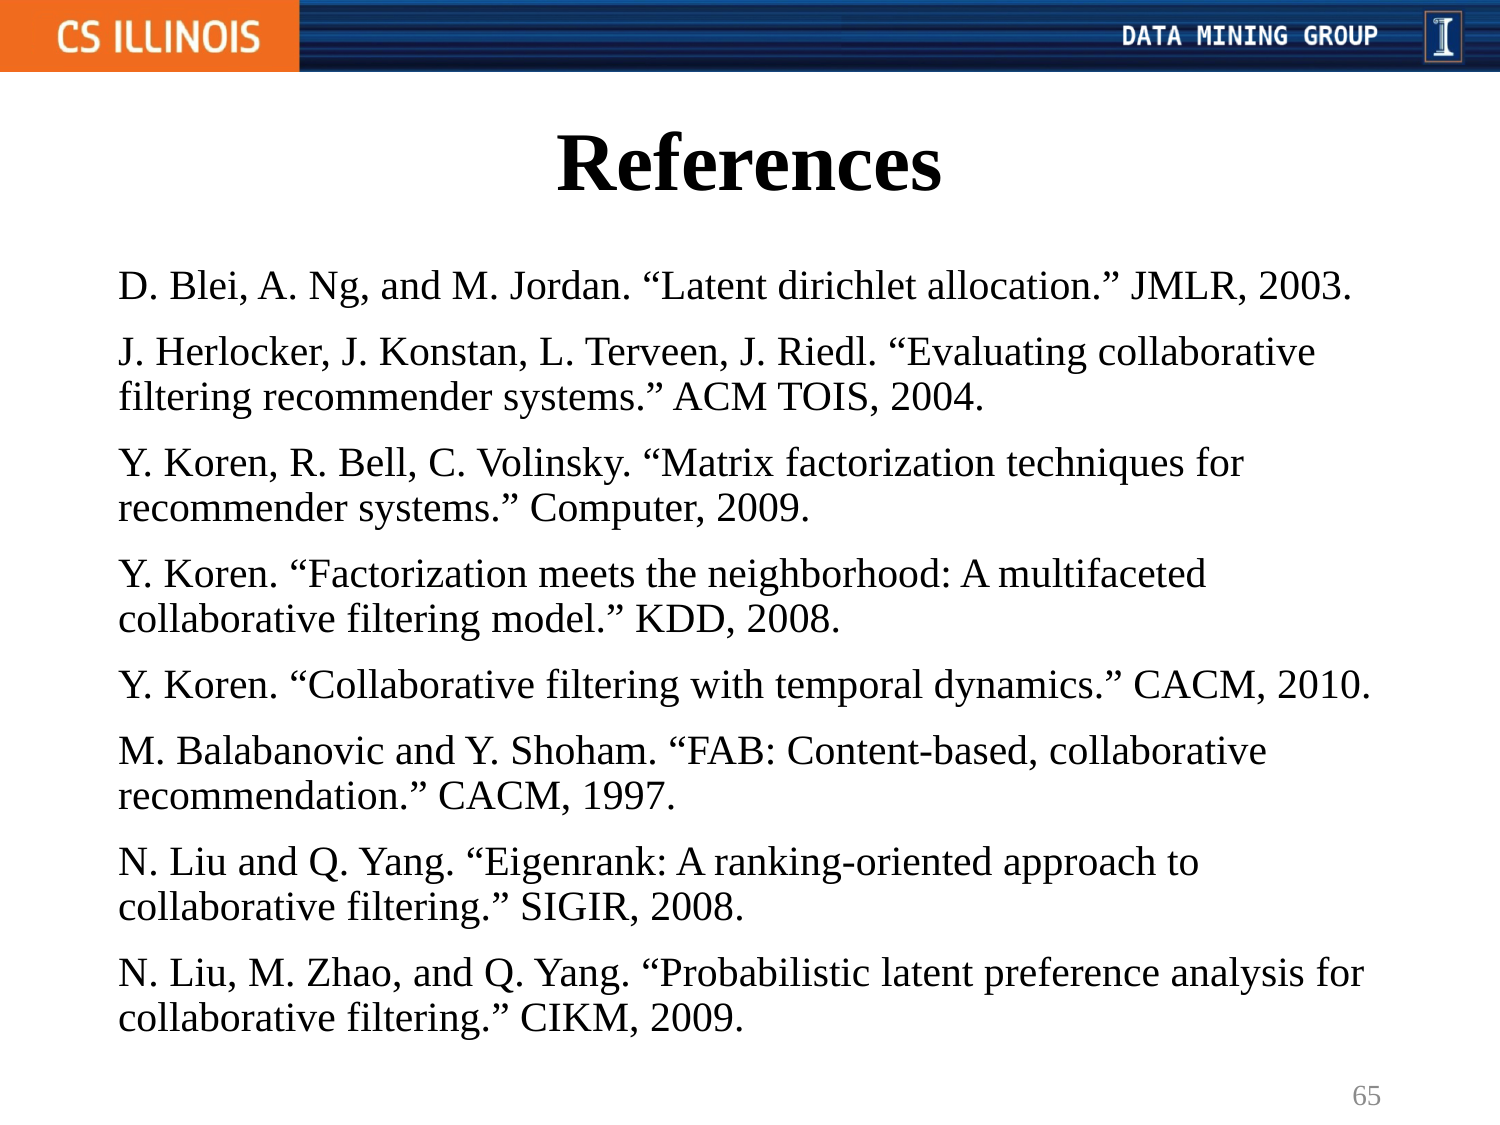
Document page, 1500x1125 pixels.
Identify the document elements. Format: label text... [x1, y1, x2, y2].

picture [0, 0, 1500, 72]
slide_number 65 [1059, 1074, 1397, 1113]
title References [103, 100, 1397, 227]
list D. Blei, A. Ng, and M. Jordan. “Latent dirichlet allocation.” JMLR, 2003. J. Herlocker, J. Konstan, L. Terveen, J. Riedl. “Evaluating collaborative filtering recommender systems.” ACM TOIS, 2004. Y. Koren, R. Bell, C. Volinsky. “Matrix factorization techniques for recommender systems.” Computer, 2009. Y. Koren. “Factorization meets the neighborhood: A multifaceted collaborative filtering model.” KDD, 2008. Y. Koren. “Collaborative filtering with temporal dynamics.” CACM, 2010. M. Balabanovic and Y. Shoham. “FAB: Content-based, collaborative recommendation.” CACM, 1997. N. Liu and Q. Yang. “Eigenrank: A ranking-oriented approach to collaborative filtering.” SIGIR, 2008. N. Liu, M. Zhao, and Q. Yang. “Probabilistic latent preference analysis for collaborative filtering.” CIKM, 2009. [103, 256, 1397, 1058]
